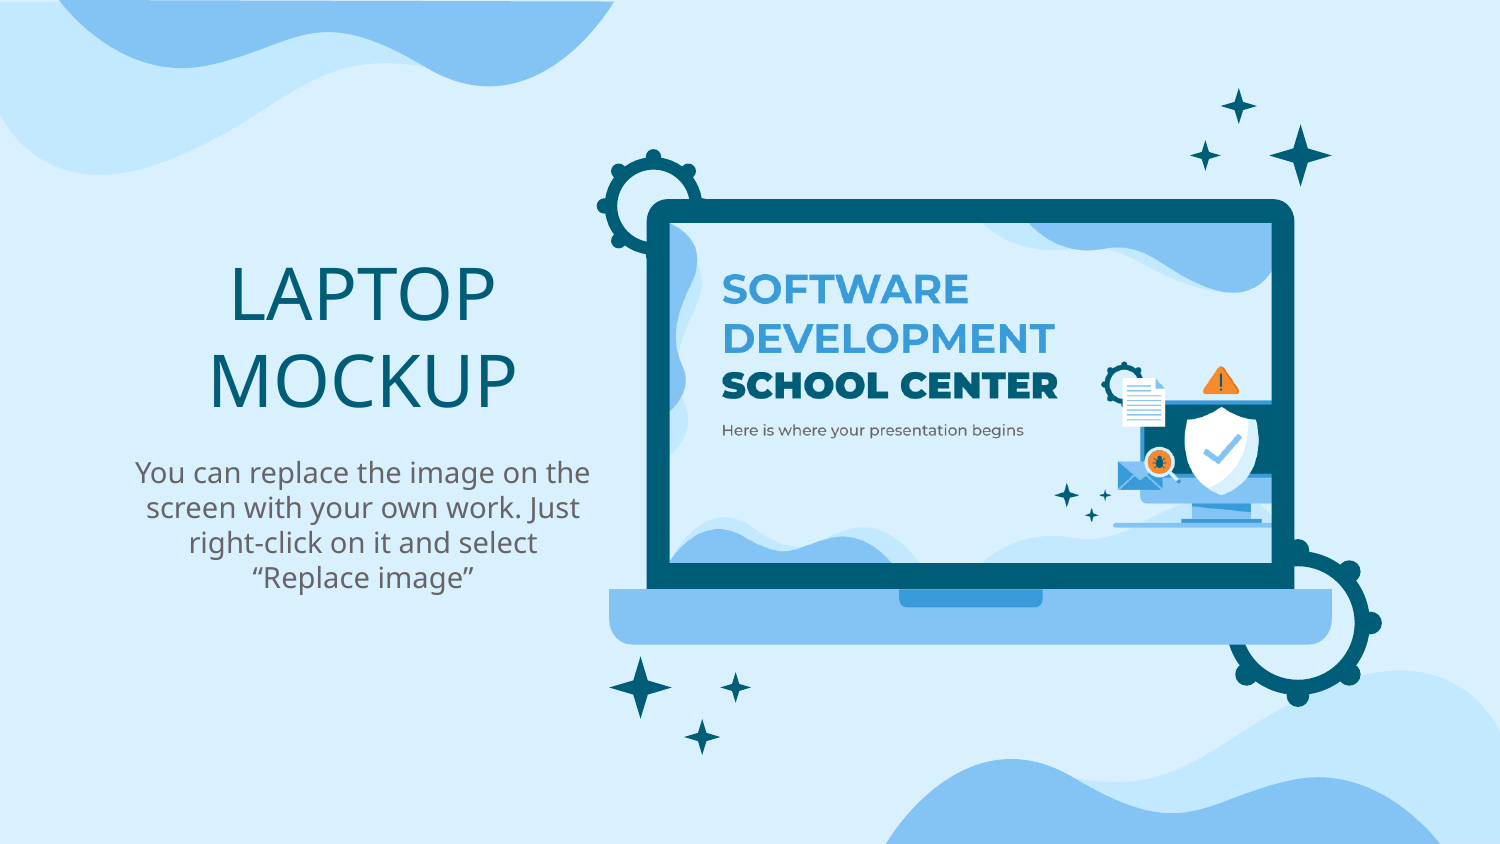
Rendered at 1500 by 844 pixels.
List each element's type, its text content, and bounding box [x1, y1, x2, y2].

picture [670, 224, 1271, 562]
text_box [596, 87, 1383, 756]
subtitle You can replace the image on the screen with your own work. Just right-click on it and select “Replace image” [118, 439, 591, 612]
title LAPTOP MOCKUP [118, 232, 591, 439]
